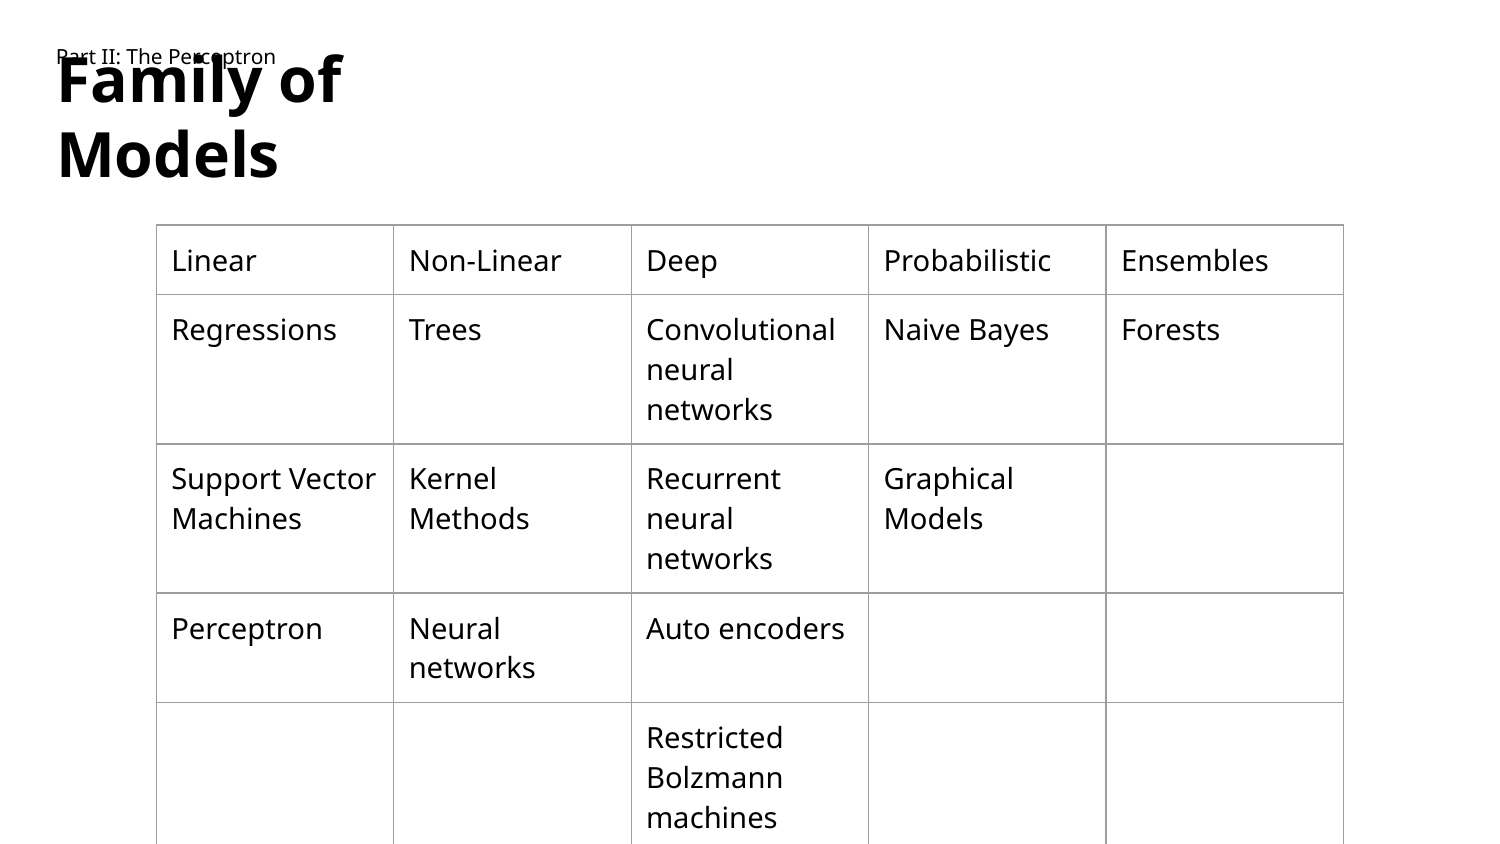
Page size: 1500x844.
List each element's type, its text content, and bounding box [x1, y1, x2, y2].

table_cell [1107, 594, 1343, 702]
table_header Ensembles [1107, 226, 1343, 294]
table_cell Trees [394, 295, 631, 443]
table_cell Recurrent neural networks [632, 445, 868, 592]
table_cell Kernel Methods [394, 445, 631, 592]
table_cell Restricted Bolzmann machines [632, 703, 868, 844]
table_cell [394, 703, 631, 844]
table_header Probabilistic [869, 226, 1105, 294]
table_cell Perceptron [157, 594, 393, 702]
table_cell Convolutional neural networks [632, 295, 868, 443]
table_cell [869, 703, 1105, 844]
table_cell Auto encoders [632, 594, 868, 702]
table_header Non-Linear [394, 226, 631, 294]
table_cell [157, 703, 393, 844]
table_header Linear [157, 226, 393, 294]
table_cell Regressions [157, 295, 393, 443]
text_box Part II: The Perceptron [40, 28, 480, 63]
table_cell Naive Bayes [869, 295, 1105, 443]
table_cell [869, 594, 1105, 702]
table_cell Forests [1107, 295, 1343, 443]
text_box Family of Models [40, 63, 591, 166]
table_cell Support Vector Machines [157, 445, 393, 592]
table_cell Graphical Models [869, 445, 1105, 592]
table_header Deep [632, 226, 868, 294]
table_cell [1107, 445, 1343, 592]
table_cell Neural networks [394, 594, 631, 702]
table_cell [1107, 703, 1343, 844]
